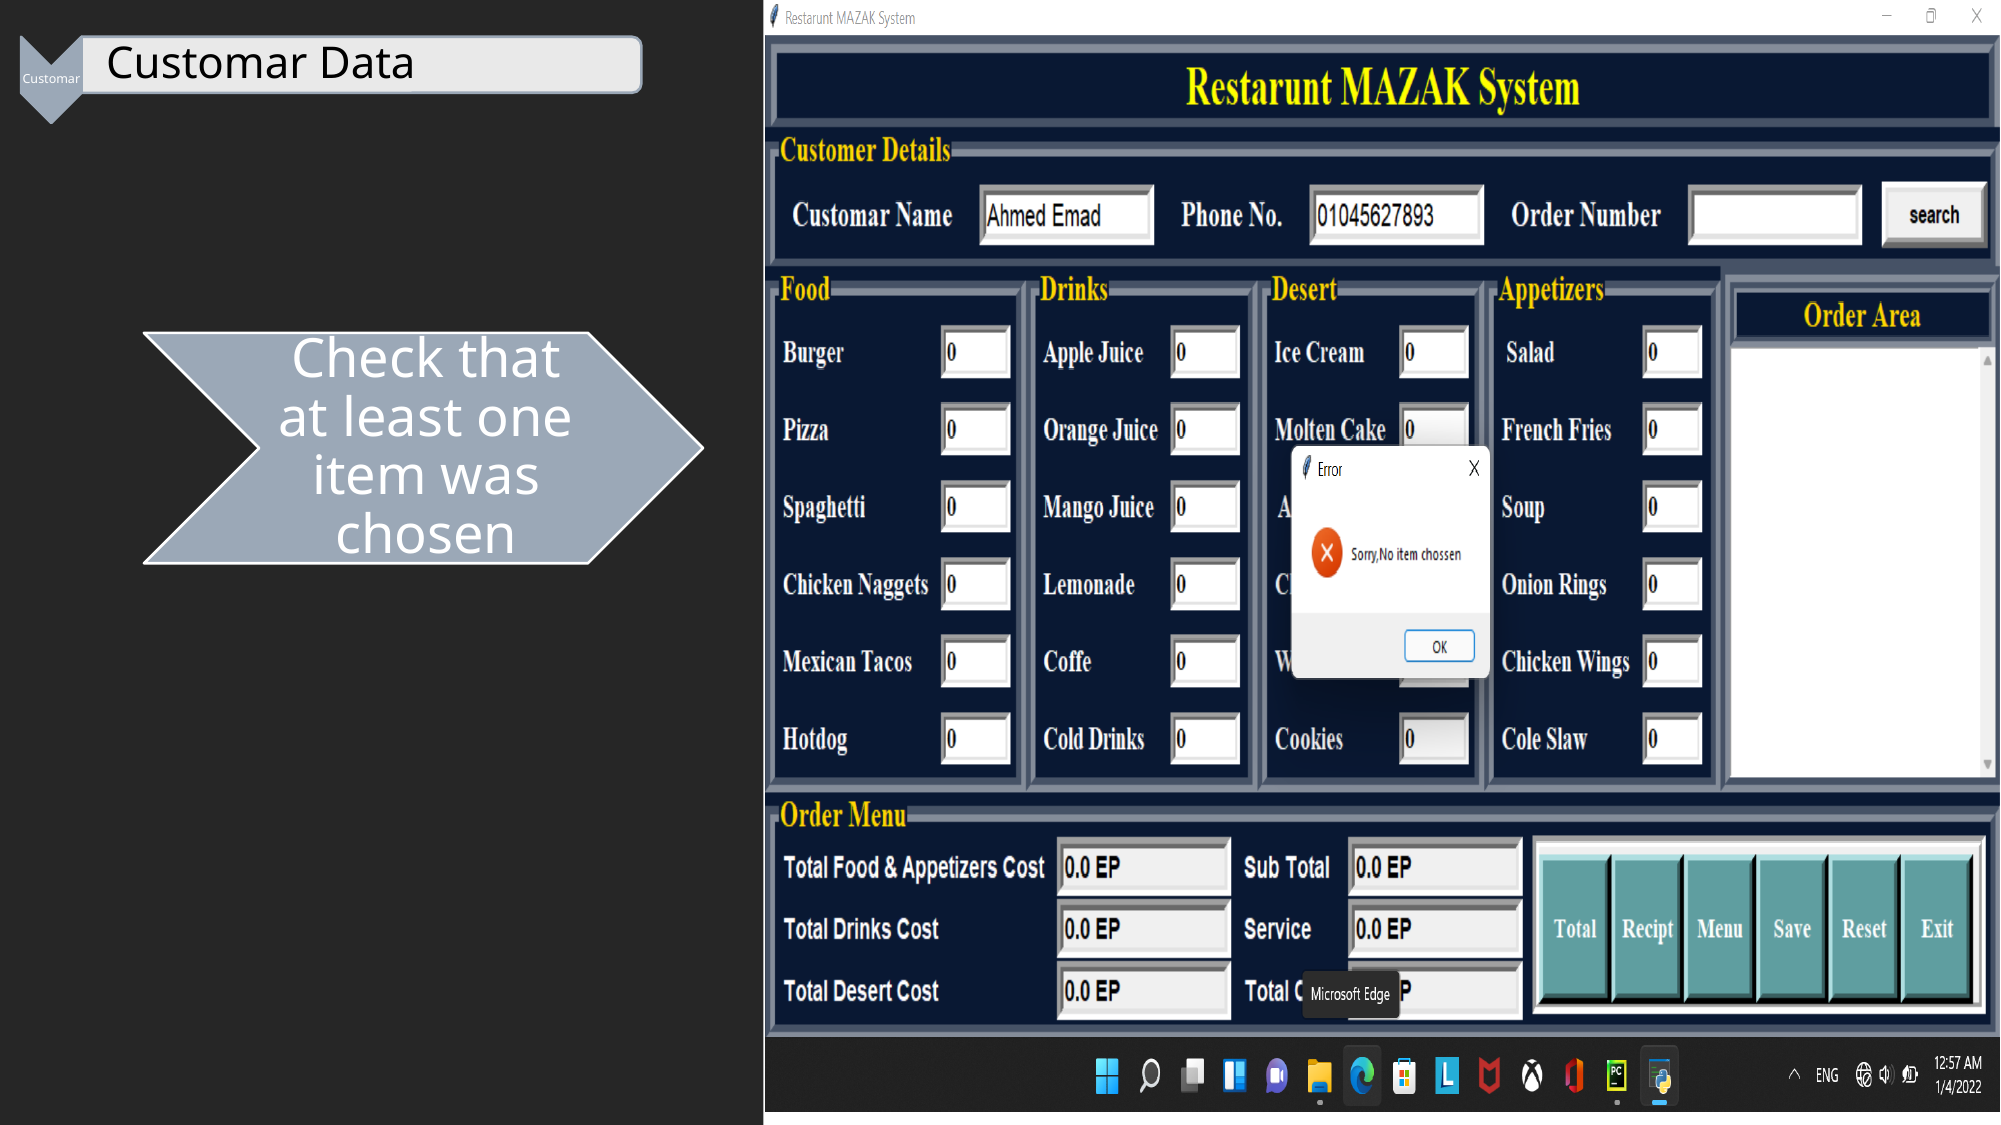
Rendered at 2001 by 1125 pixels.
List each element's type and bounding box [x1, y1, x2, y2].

list [764, 0, 2000, 1113]
text_box [20, 36, 642, 124]
text_box [143, 318, 704, 579]
